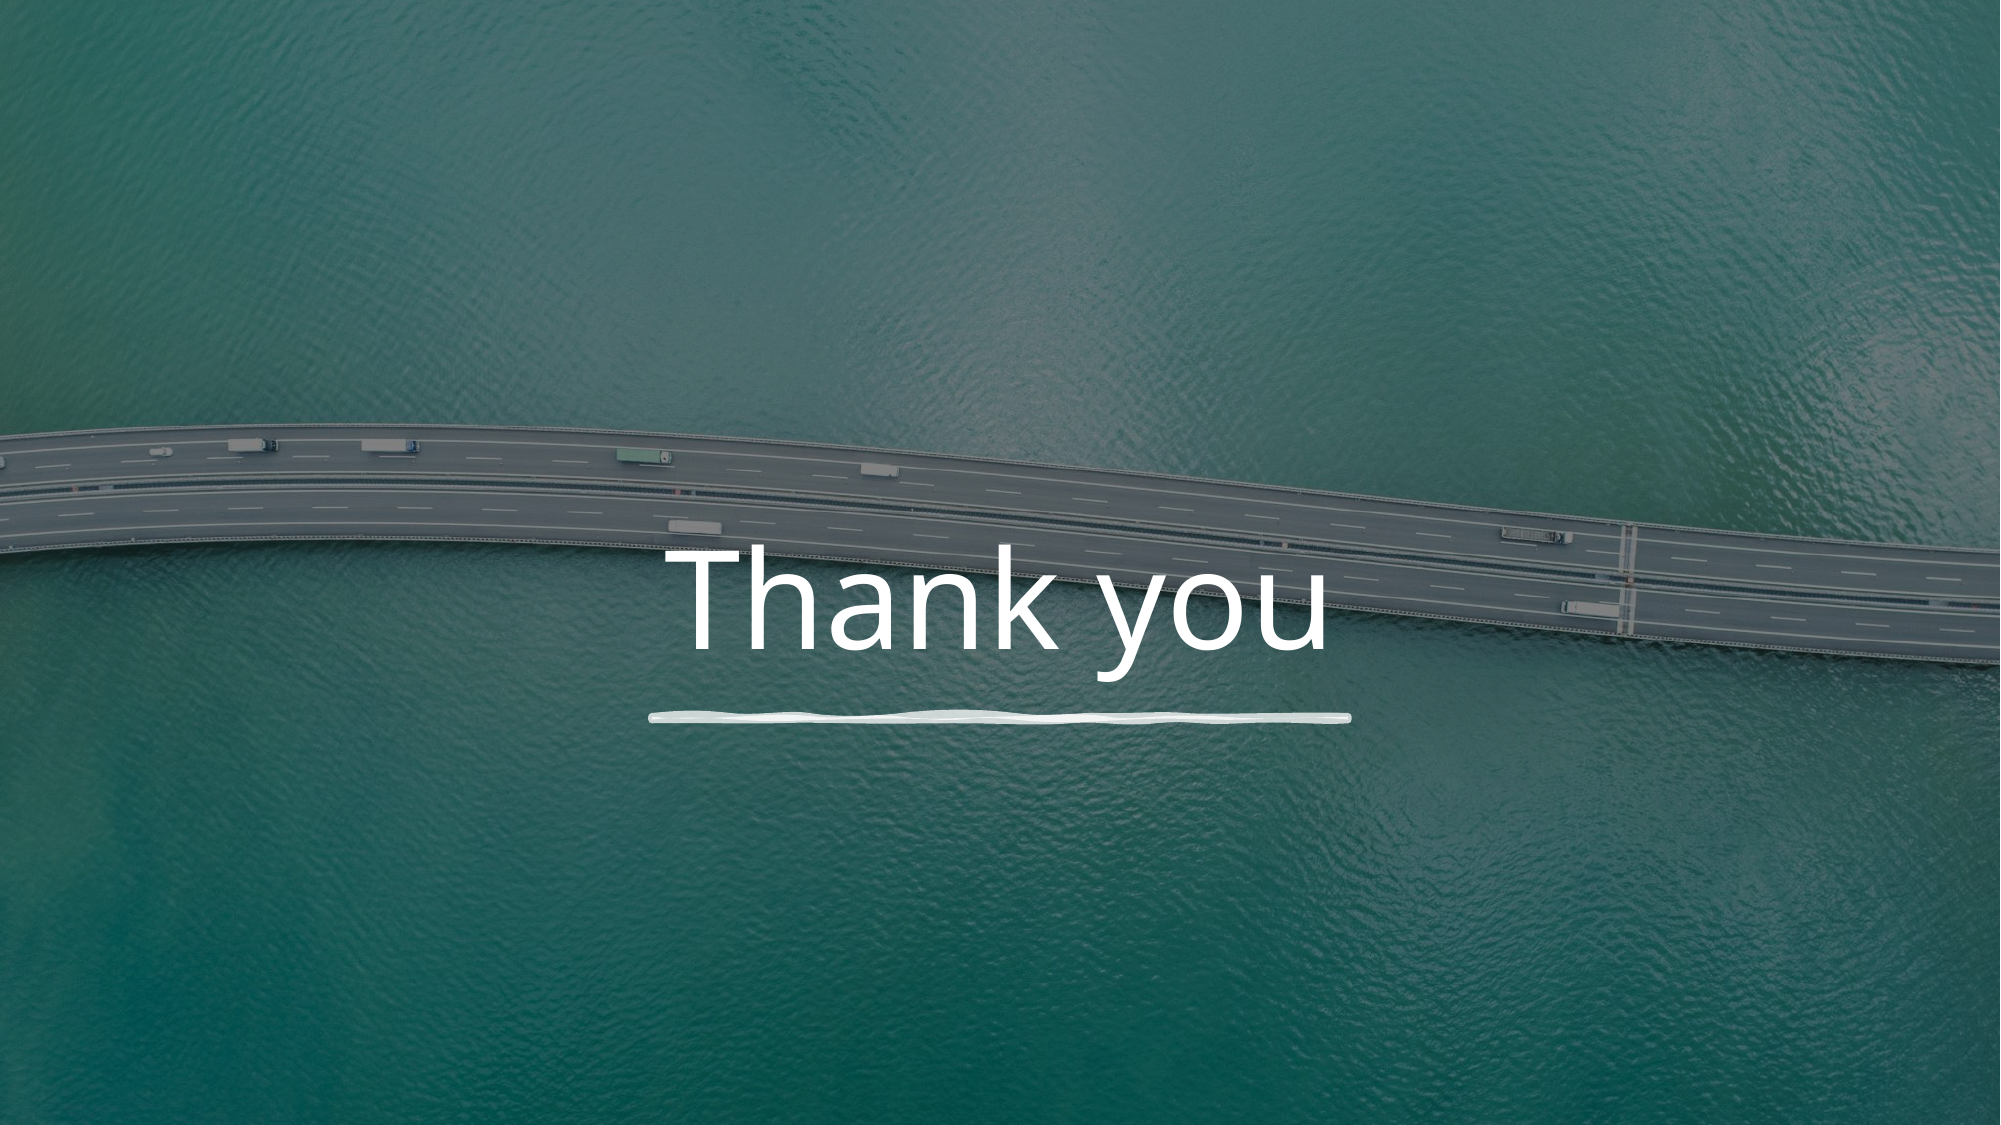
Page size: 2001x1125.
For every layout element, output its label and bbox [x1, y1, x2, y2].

list [0, 0, 2000, 1125]
